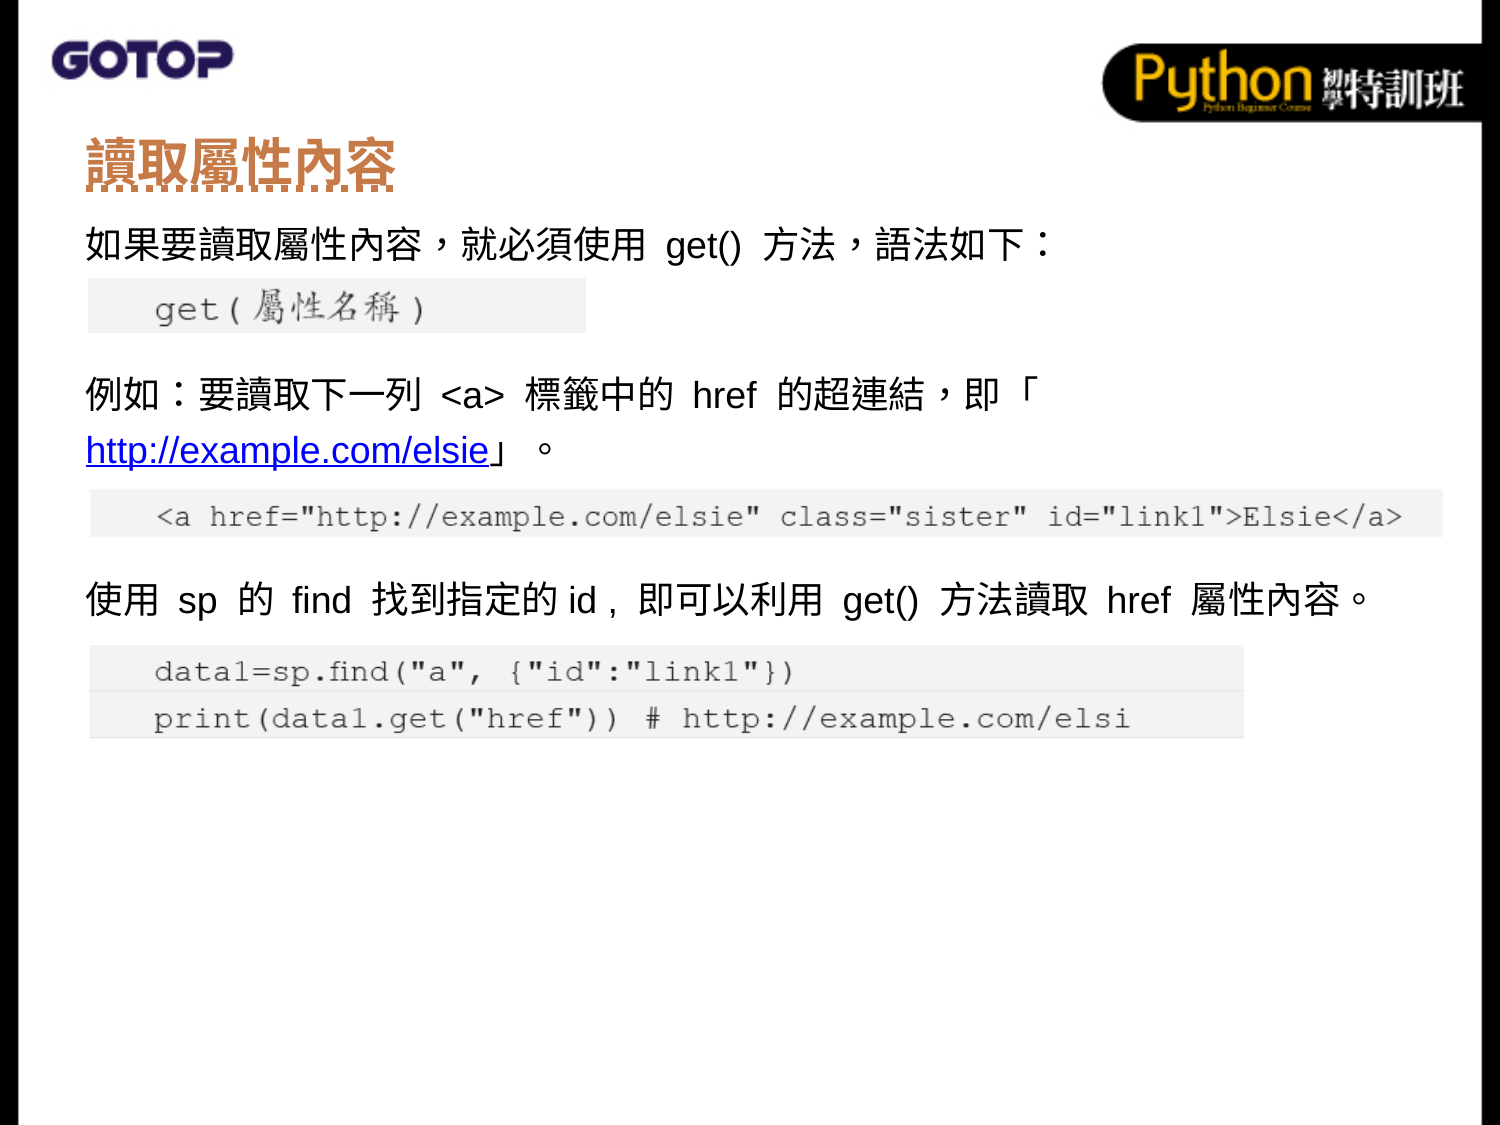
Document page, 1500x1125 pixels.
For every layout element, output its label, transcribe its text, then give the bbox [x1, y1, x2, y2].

picture [0, 0, 1500, 1125]
list 讀取屬性內容 如果要讀取屬性內容，就必須使用 get() 方法，語法如下： 例如：要讀取下一列 <a> 標籤中的 href 的超連結，即「http://example.com/elsie」。 使用 sp 的 find 找到指定的id , 即可以利用 get() 方法讀取 href 屬性內容。 [70, 121, 1430, 1067]
